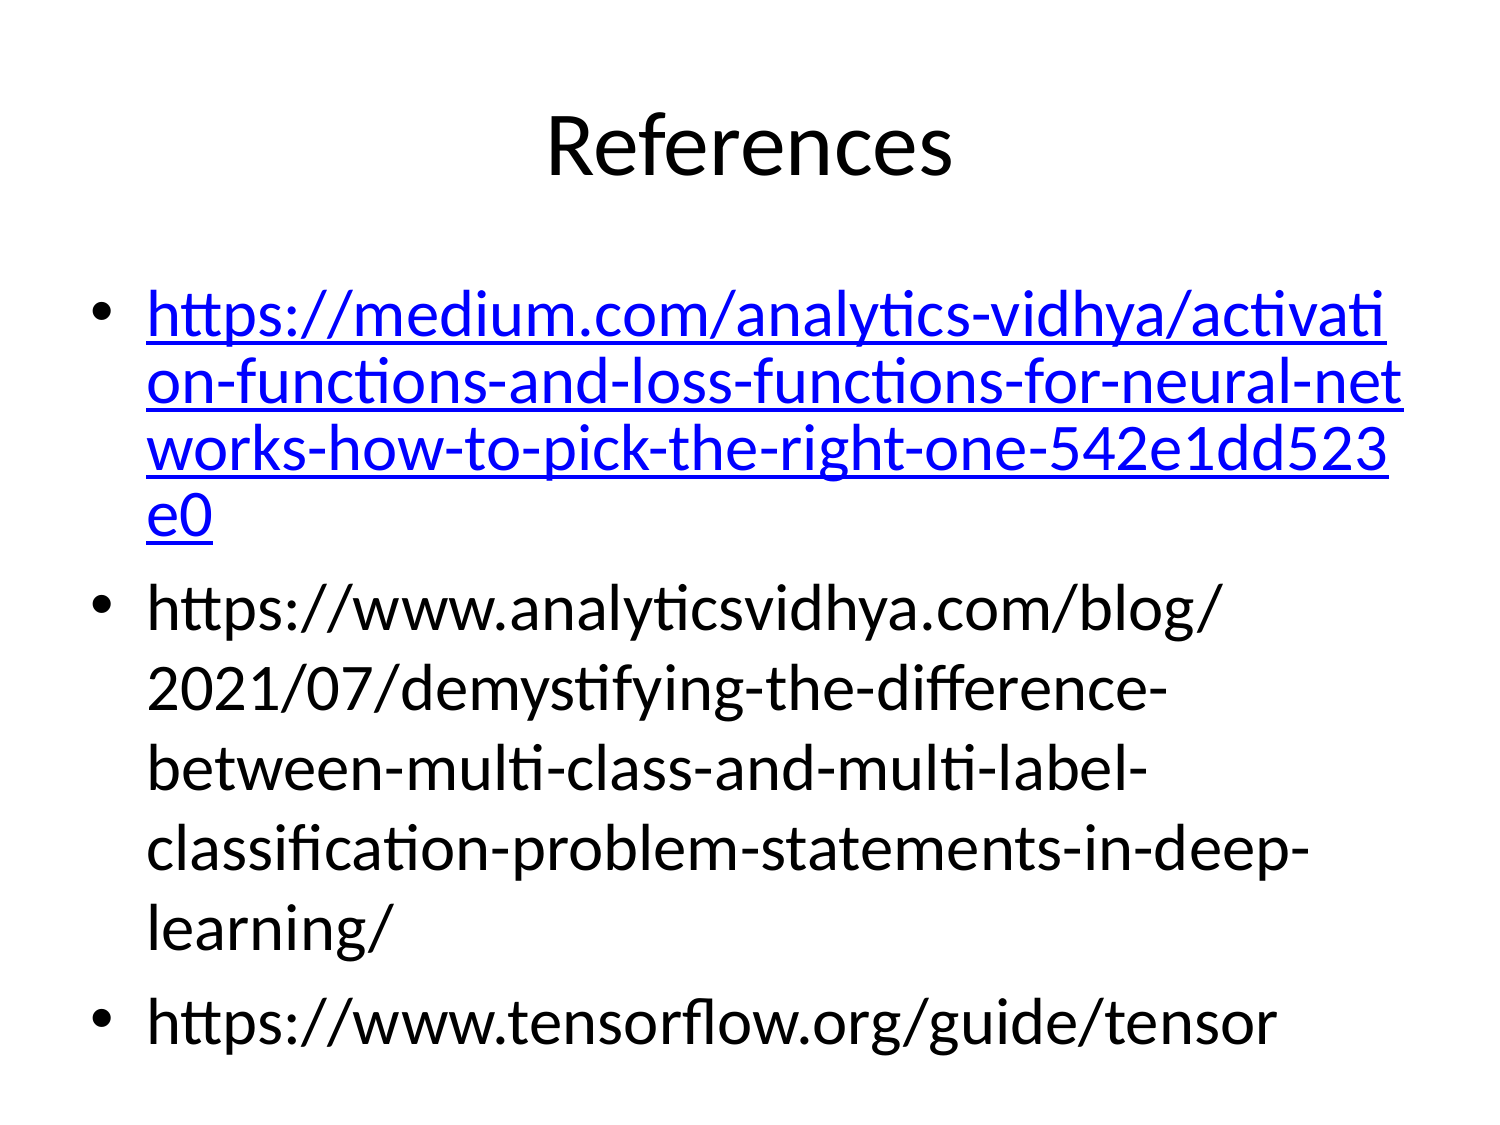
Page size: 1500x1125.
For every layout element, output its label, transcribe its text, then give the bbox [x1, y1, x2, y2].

list https://medium.com/analytics-vidhya/activation-functions-and-loss-functions-for-neural-networks-how-to-pick-the-right-one-542e1dd523e0 https://www.analyticsvidhya.com/blog/2021/07/demystifying-the-difference-between-multi-class-and-multi-label-classification-problem-statements-in-deep-learning/ https://www.tensorflow.org/guide/tensor [75, 262, 1425, 1005]
title References [75, 45, 1425, 233]
